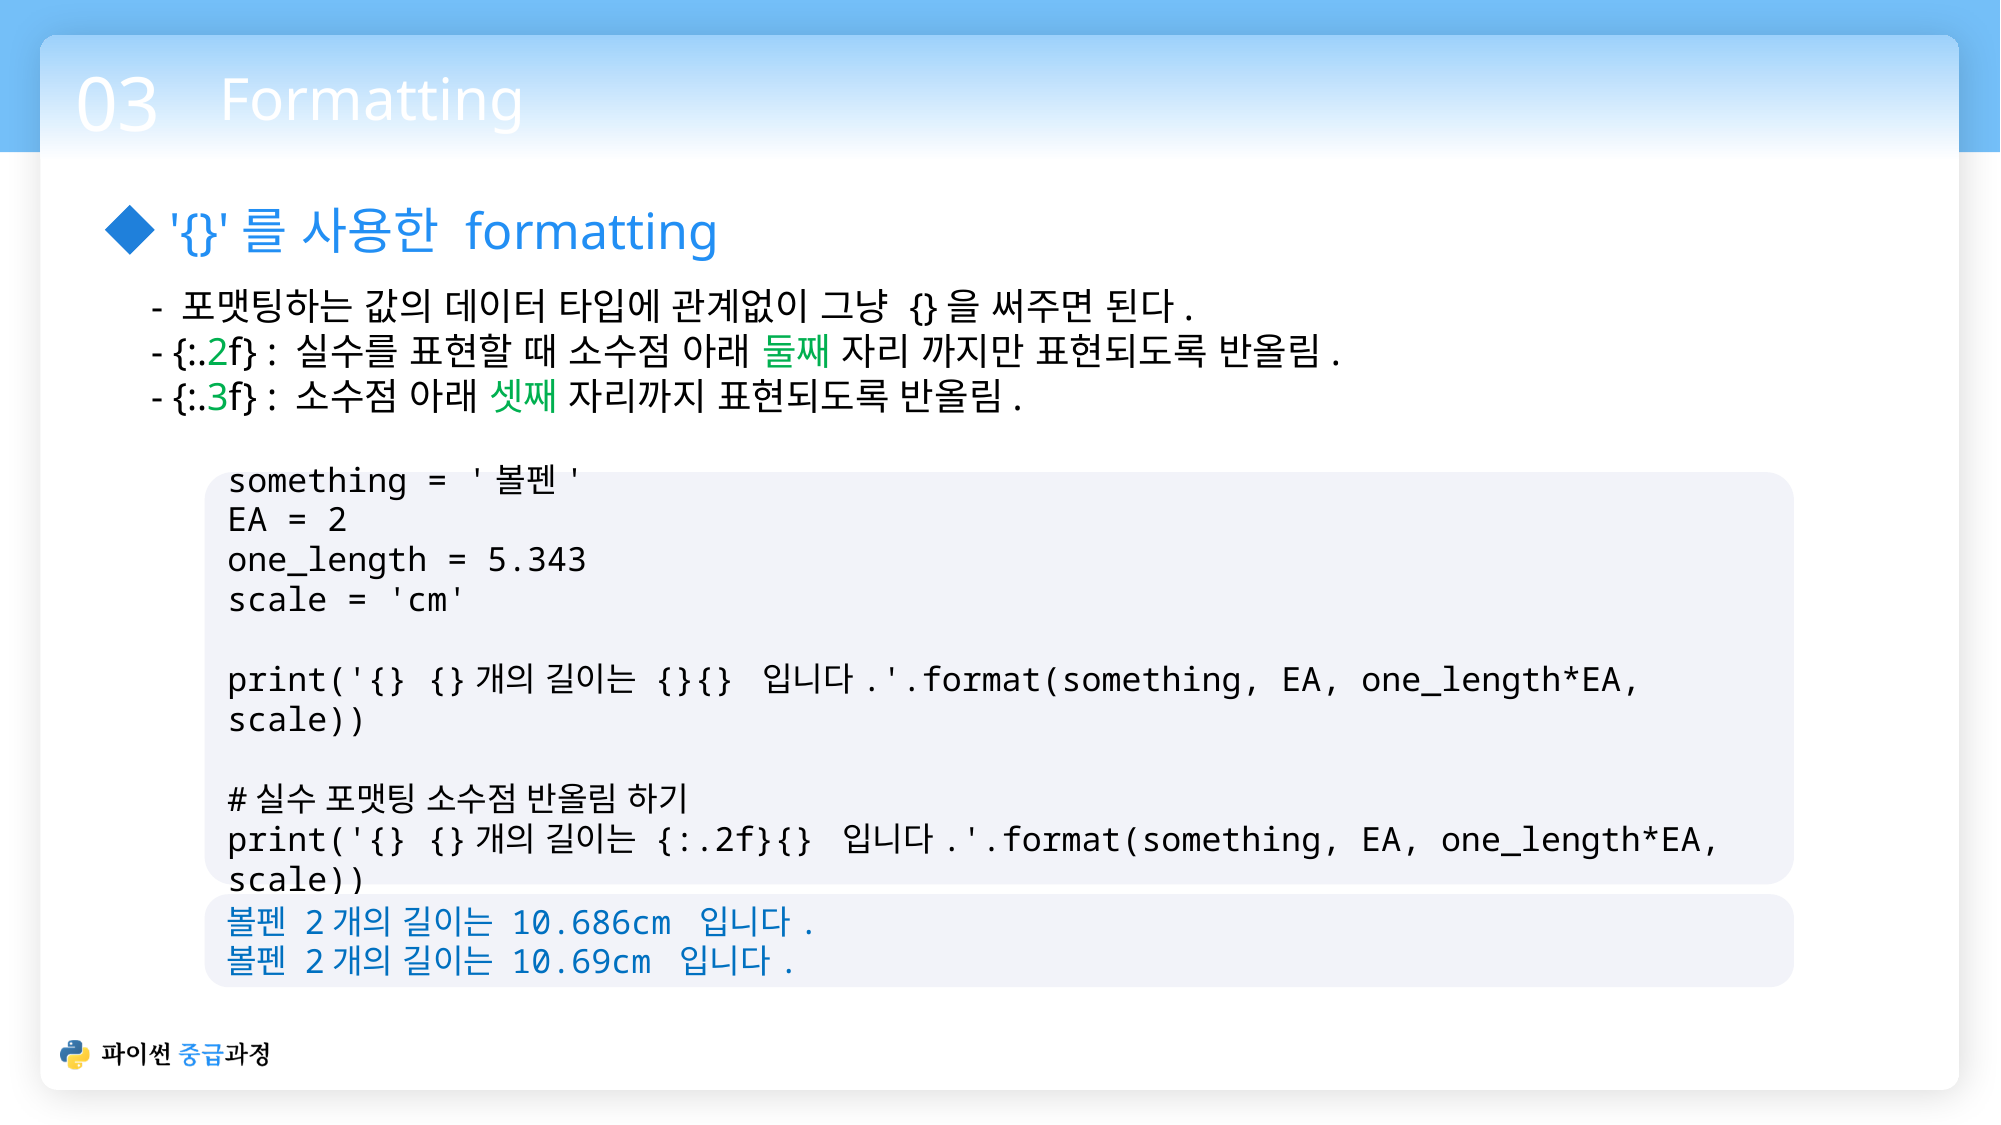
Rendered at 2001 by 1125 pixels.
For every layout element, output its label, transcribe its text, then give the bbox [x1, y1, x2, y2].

text_box 볼펜 2개의 길이는 10.686cm 입니다. 볼펜 2개의 길이는 10.69cm 입니다. [203, 893, 1796, 989]
text_box [103, 203, 157, 257]
text_box something = '볼펜' EA = 2 one_length = 5.343 scale = 'cm' print('{} {}개의 길이는 {}{} 입니다.'.format(something, EA, one_length*EA, scale)) #실수 포맷팅 소수점 반올림 하기 print('{} {}개의 길이는 {:.2f}{} 입니다.'.format(something, EA, one_length*EA, scale)) [203, 471, 1796, 886]
picture [60, 1038, 274, 1071]
text_box '{}'를 사용한 formatting [154, 191, 1726, 267]
text_box [0, 0, 2000, 153]
text_box [39, 34, 1961, 1091]
text_box - 포맷팅하는 값의 데이터 타입에 관계없이 그냥 {}을 써주면 된다. - {:.2f} : 실수를 표현할 때 소수점 아래 둘째 자리 까지만 표현되도록 반올림. - {:.3f} : 소수점 아래 셋째 자리까지 표현되도록 반올림. [136, 275, 1892, 426]
text_box Formatting [204, 54, 940, 140]
text_box 03 [60, 48, 213, 154]
